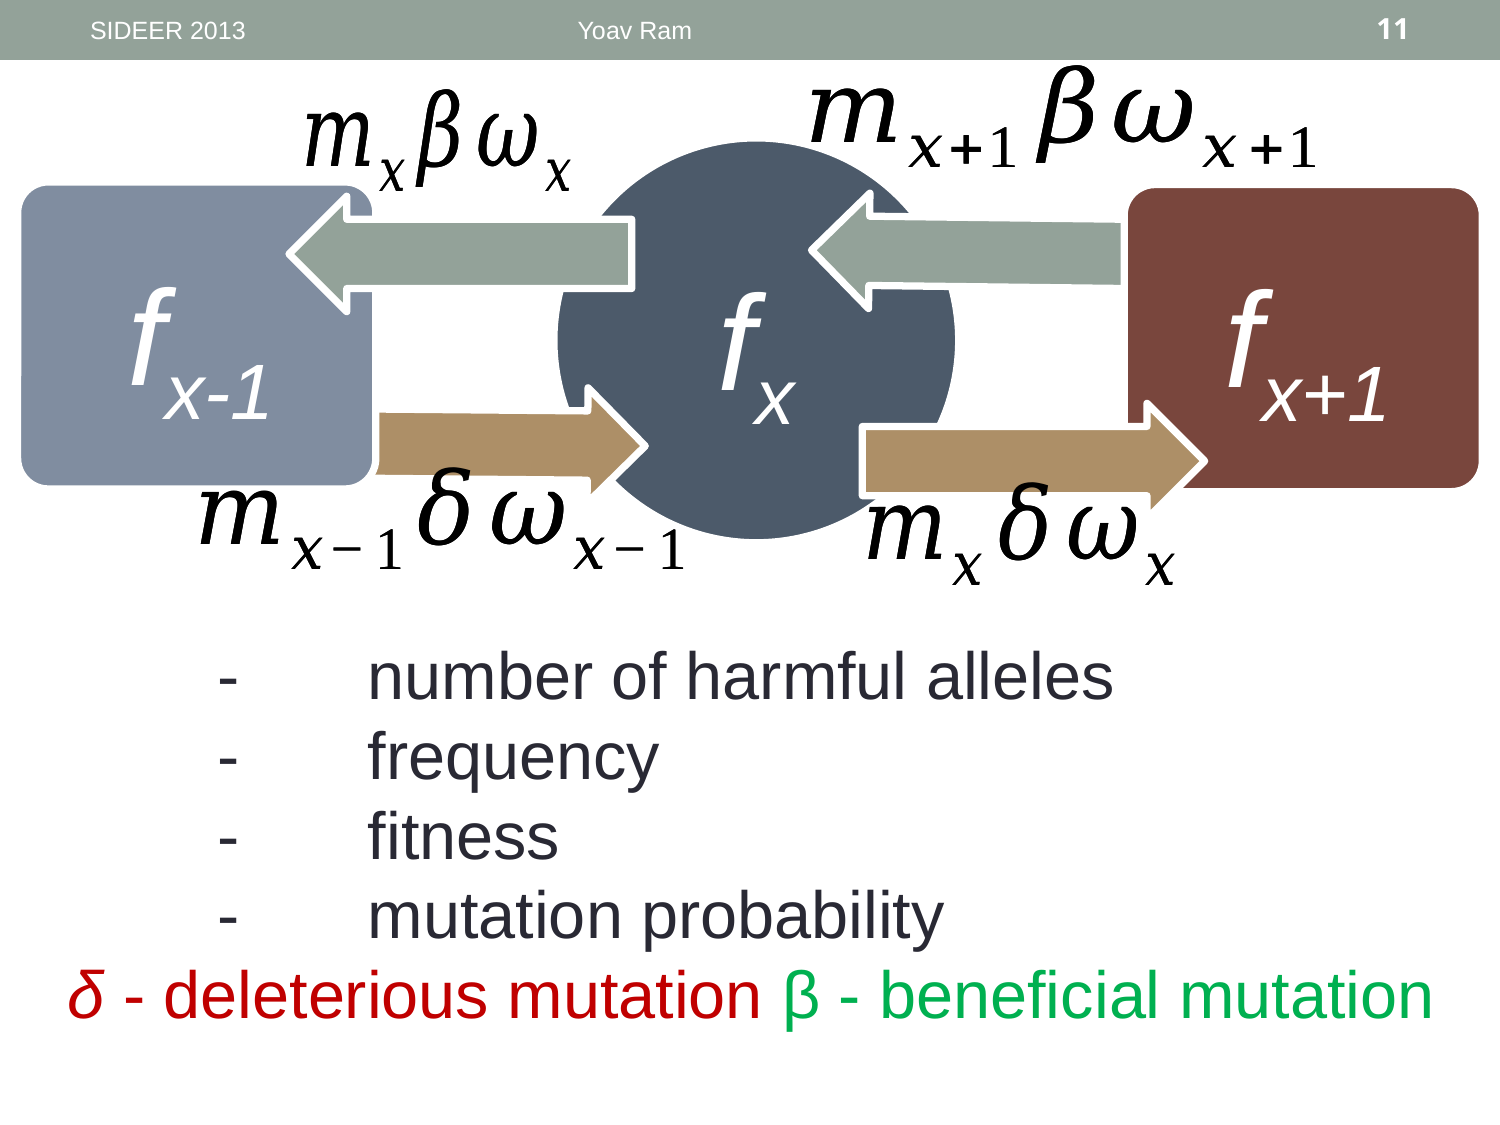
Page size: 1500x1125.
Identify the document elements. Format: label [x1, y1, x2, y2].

text_box [6, 0, 1500, 693]
